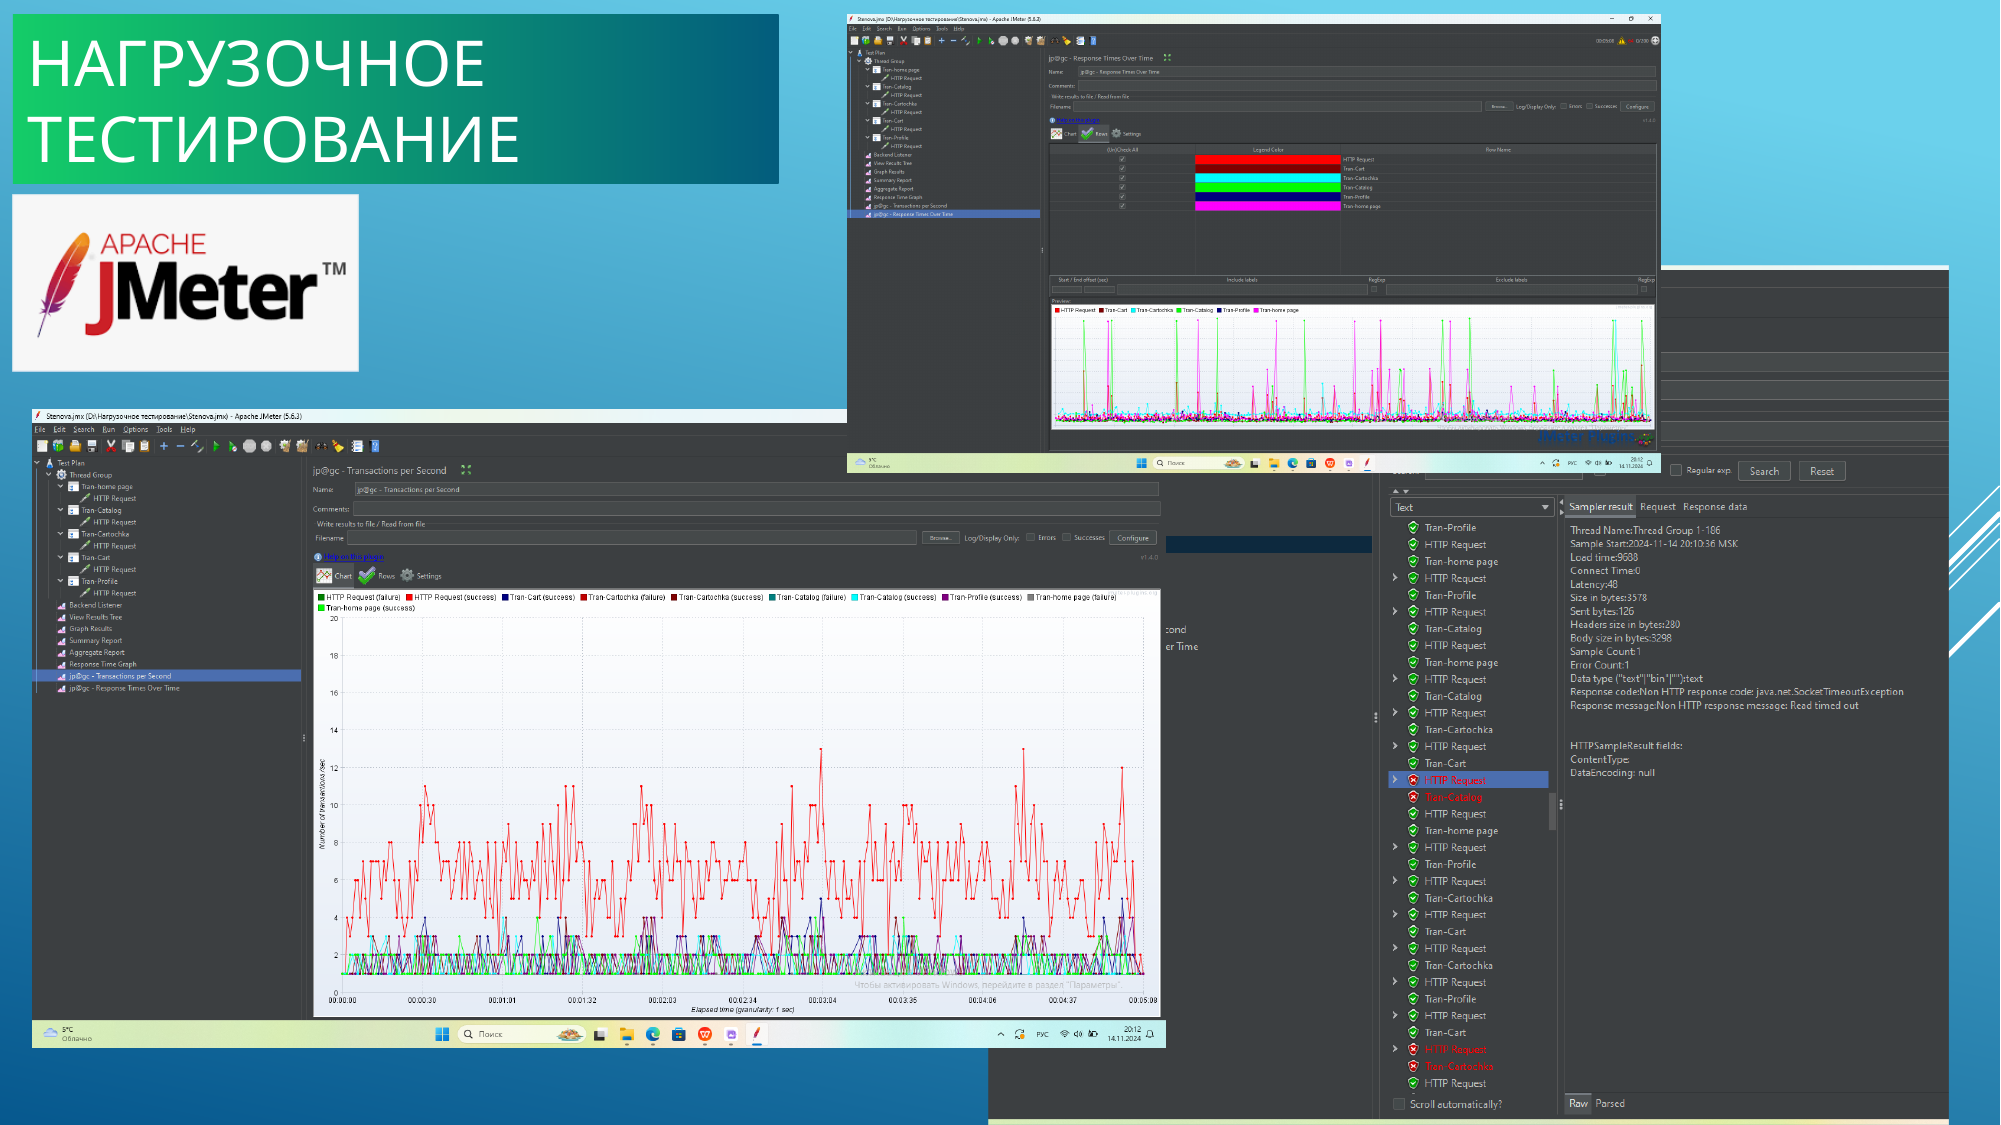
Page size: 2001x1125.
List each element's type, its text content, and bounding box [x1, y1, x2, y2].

title нагрузочное тестирование [12, 14, 779, 184]
picture [12, 194, 360, 372]
picture [31, 14, 1949, 1125]
